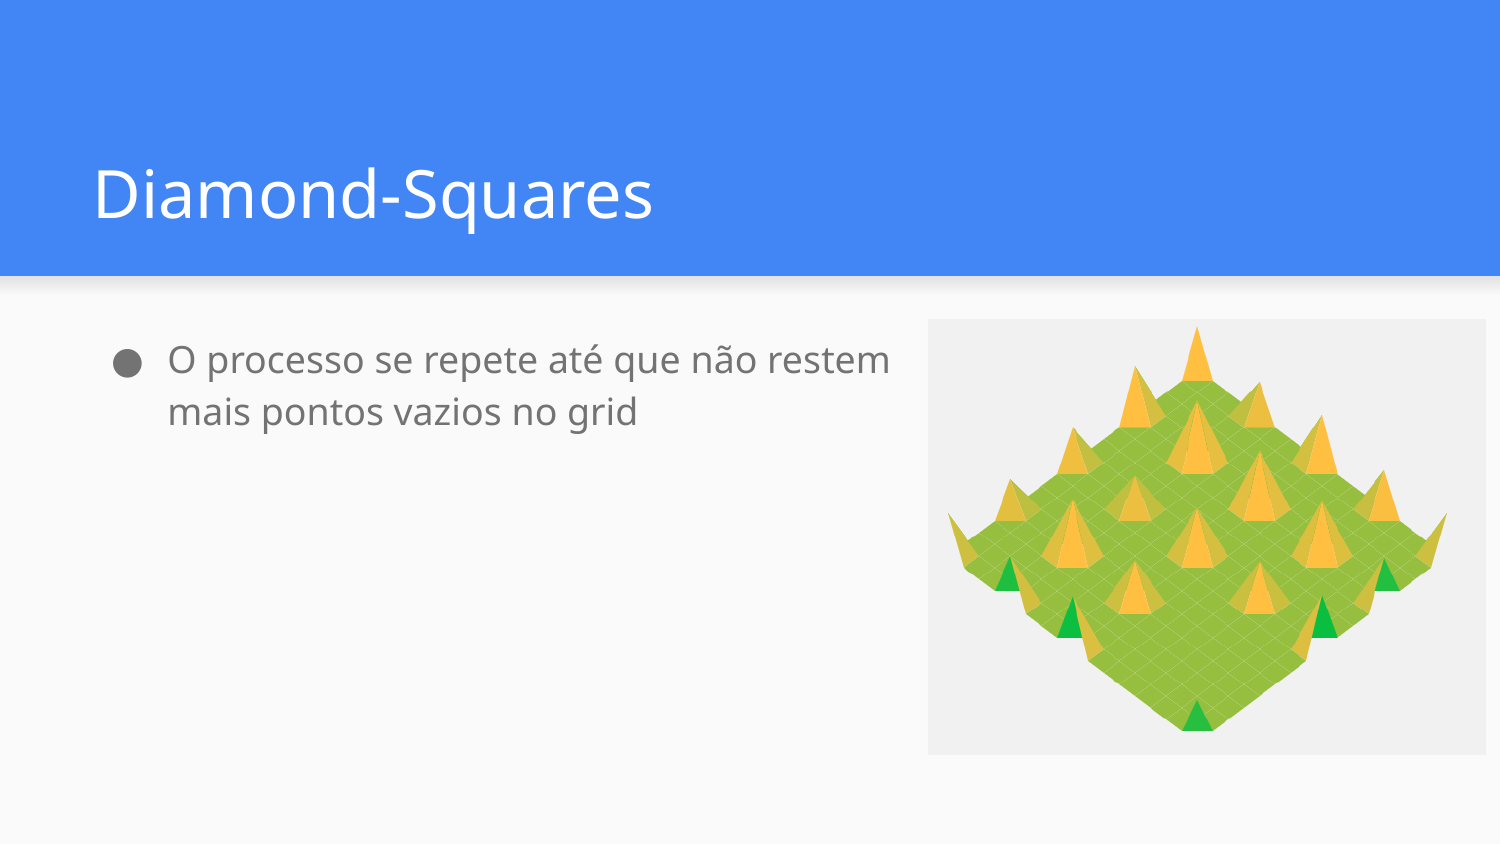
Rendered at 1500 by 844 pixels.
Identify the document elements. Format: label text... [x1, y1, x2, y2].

title Diamond-Squares [77, 121, 1427, 248]
list O processo se repete até que não restem mais pontos vazios no grid [77, 314, 929, 760]
picture [927, 318, 1486, 756]
